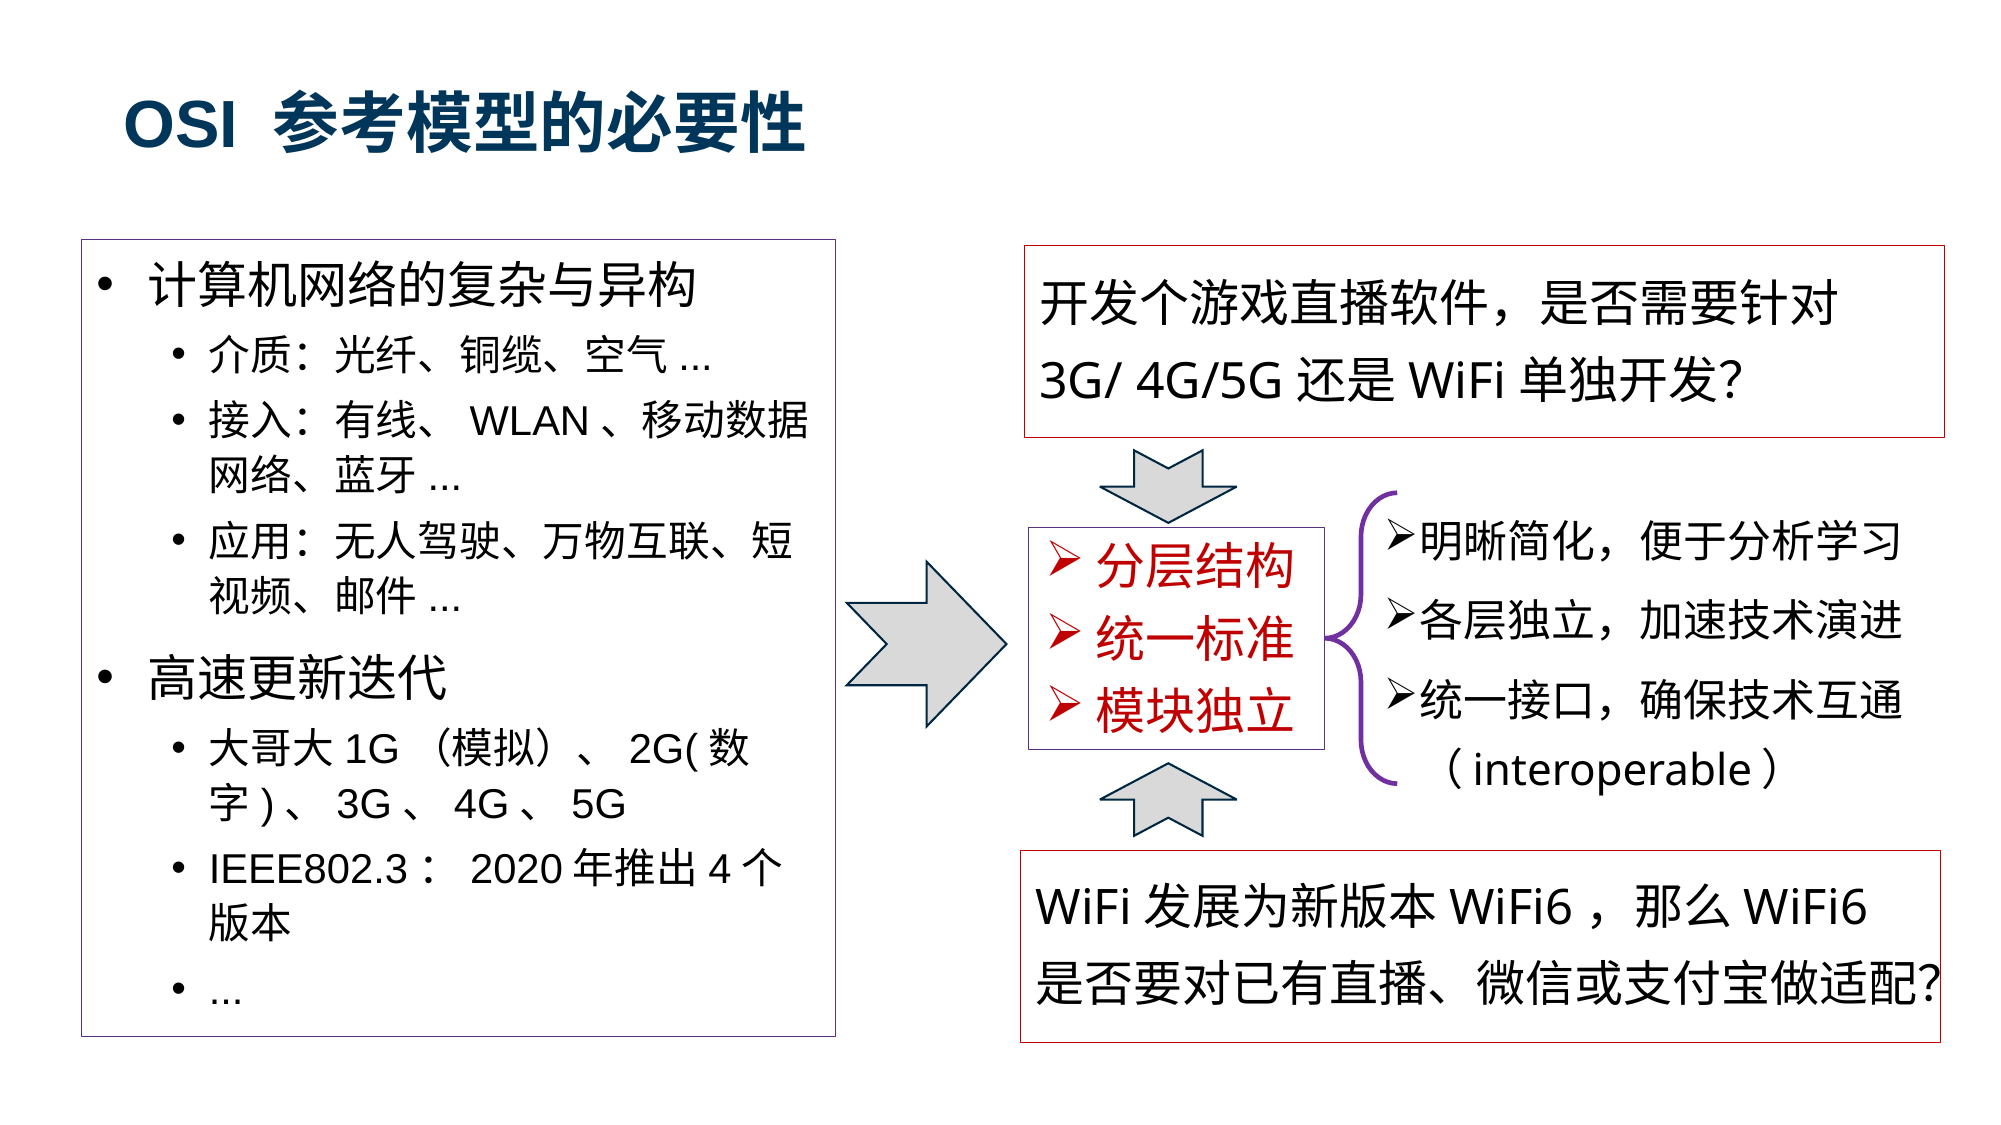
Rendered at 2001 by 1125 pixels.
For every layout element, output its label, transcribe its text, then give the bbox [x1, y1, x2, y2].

list 计算机网络的复杂与异构 介质：光纤、铜缆、空气... 接入：有线、WLAN、移动数据网络、蓝牙... 应用：无人驾驶、万物互联、短视频、邮件... 高速更新迭代 大哥大1G（模拟）、2G(数字)、3G、4G、5G IEEE802.3：2020年推出4个版本 ... [81, 239, 836, 1037]
text_box [1099, 448, 1238, 525]
title OSI 参考模型的必要性 [108, 21, 1890, 169]
text_box 开发个游戏直播软件，是否需要针对3G/ 4G/5G还是WiFi单独开发？ [1024, 245, 1945, 438]
text_box [1099, 762, 1238, 838]
text_box 分层结构 统一标准 模块独立 [1028, 527, 1325, 750]
text_box 明晰简化，便于分析学习 各层独立，加速技术演进 统一接口，确保技术互通（interoperable） [1368, 489, 1945, 807]
text_box [844, 559, 1008, 729]
text_box WiFi发展为新版本WiFi6，那么WiFi6是否要对已有直播、微信或支付宝做适配？ [1020, 850, 1941, 1043]
text_box [1324, 509, 1368, 767]
